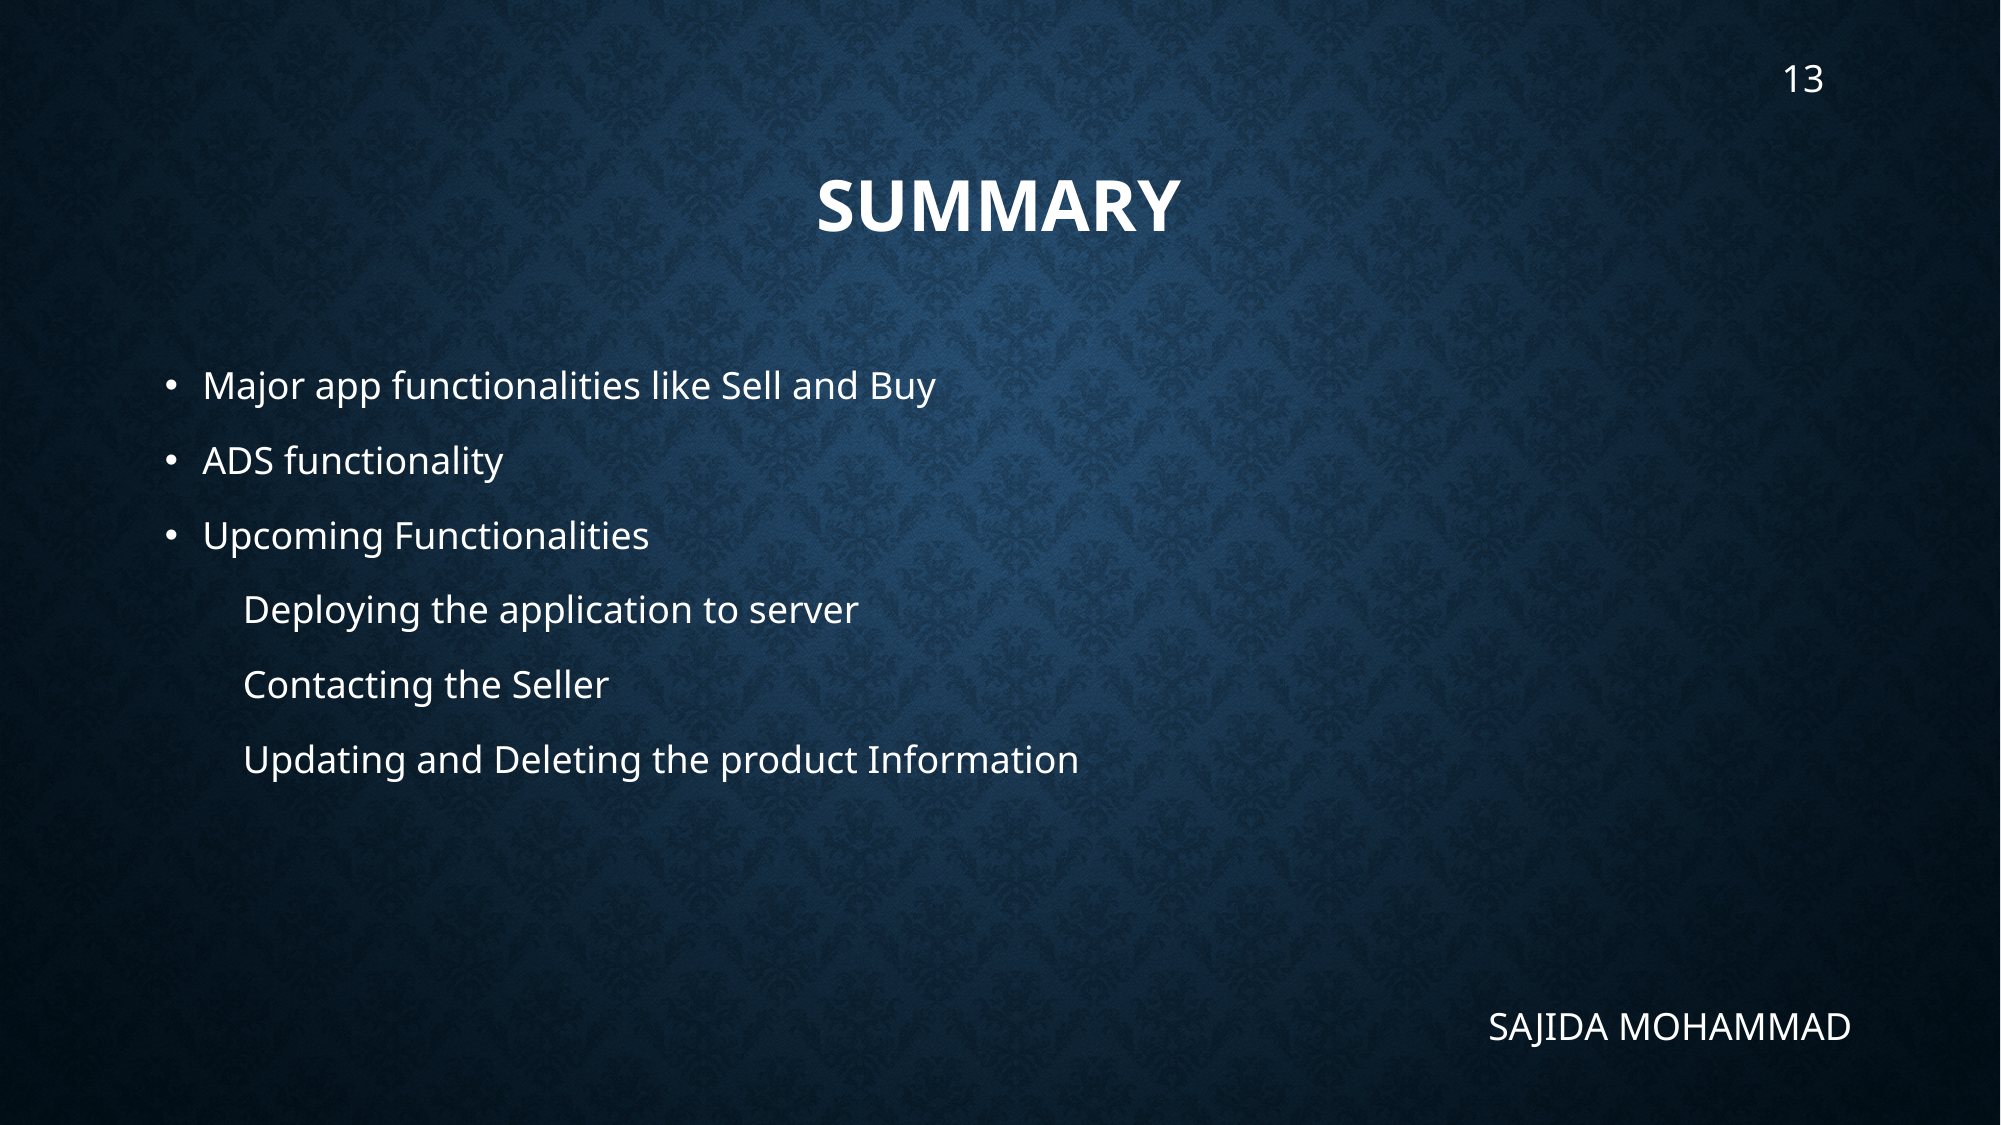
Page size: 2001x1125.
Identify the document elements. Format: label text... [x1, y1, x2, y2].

title SUMMARY [149, 99, 1849, 318]
text_box SAJIDA MOHAMMAD [1473, 995, 1949, 1056]
list Major app functionalities like Sell and Buy ADS functionality Upcoming Functionalities Deploying the application to server Contacting the Seller Updating and Deleting the product Information [149, 345, 1849, 952]
text_box 13 [1766, 47, 1889, 153]
